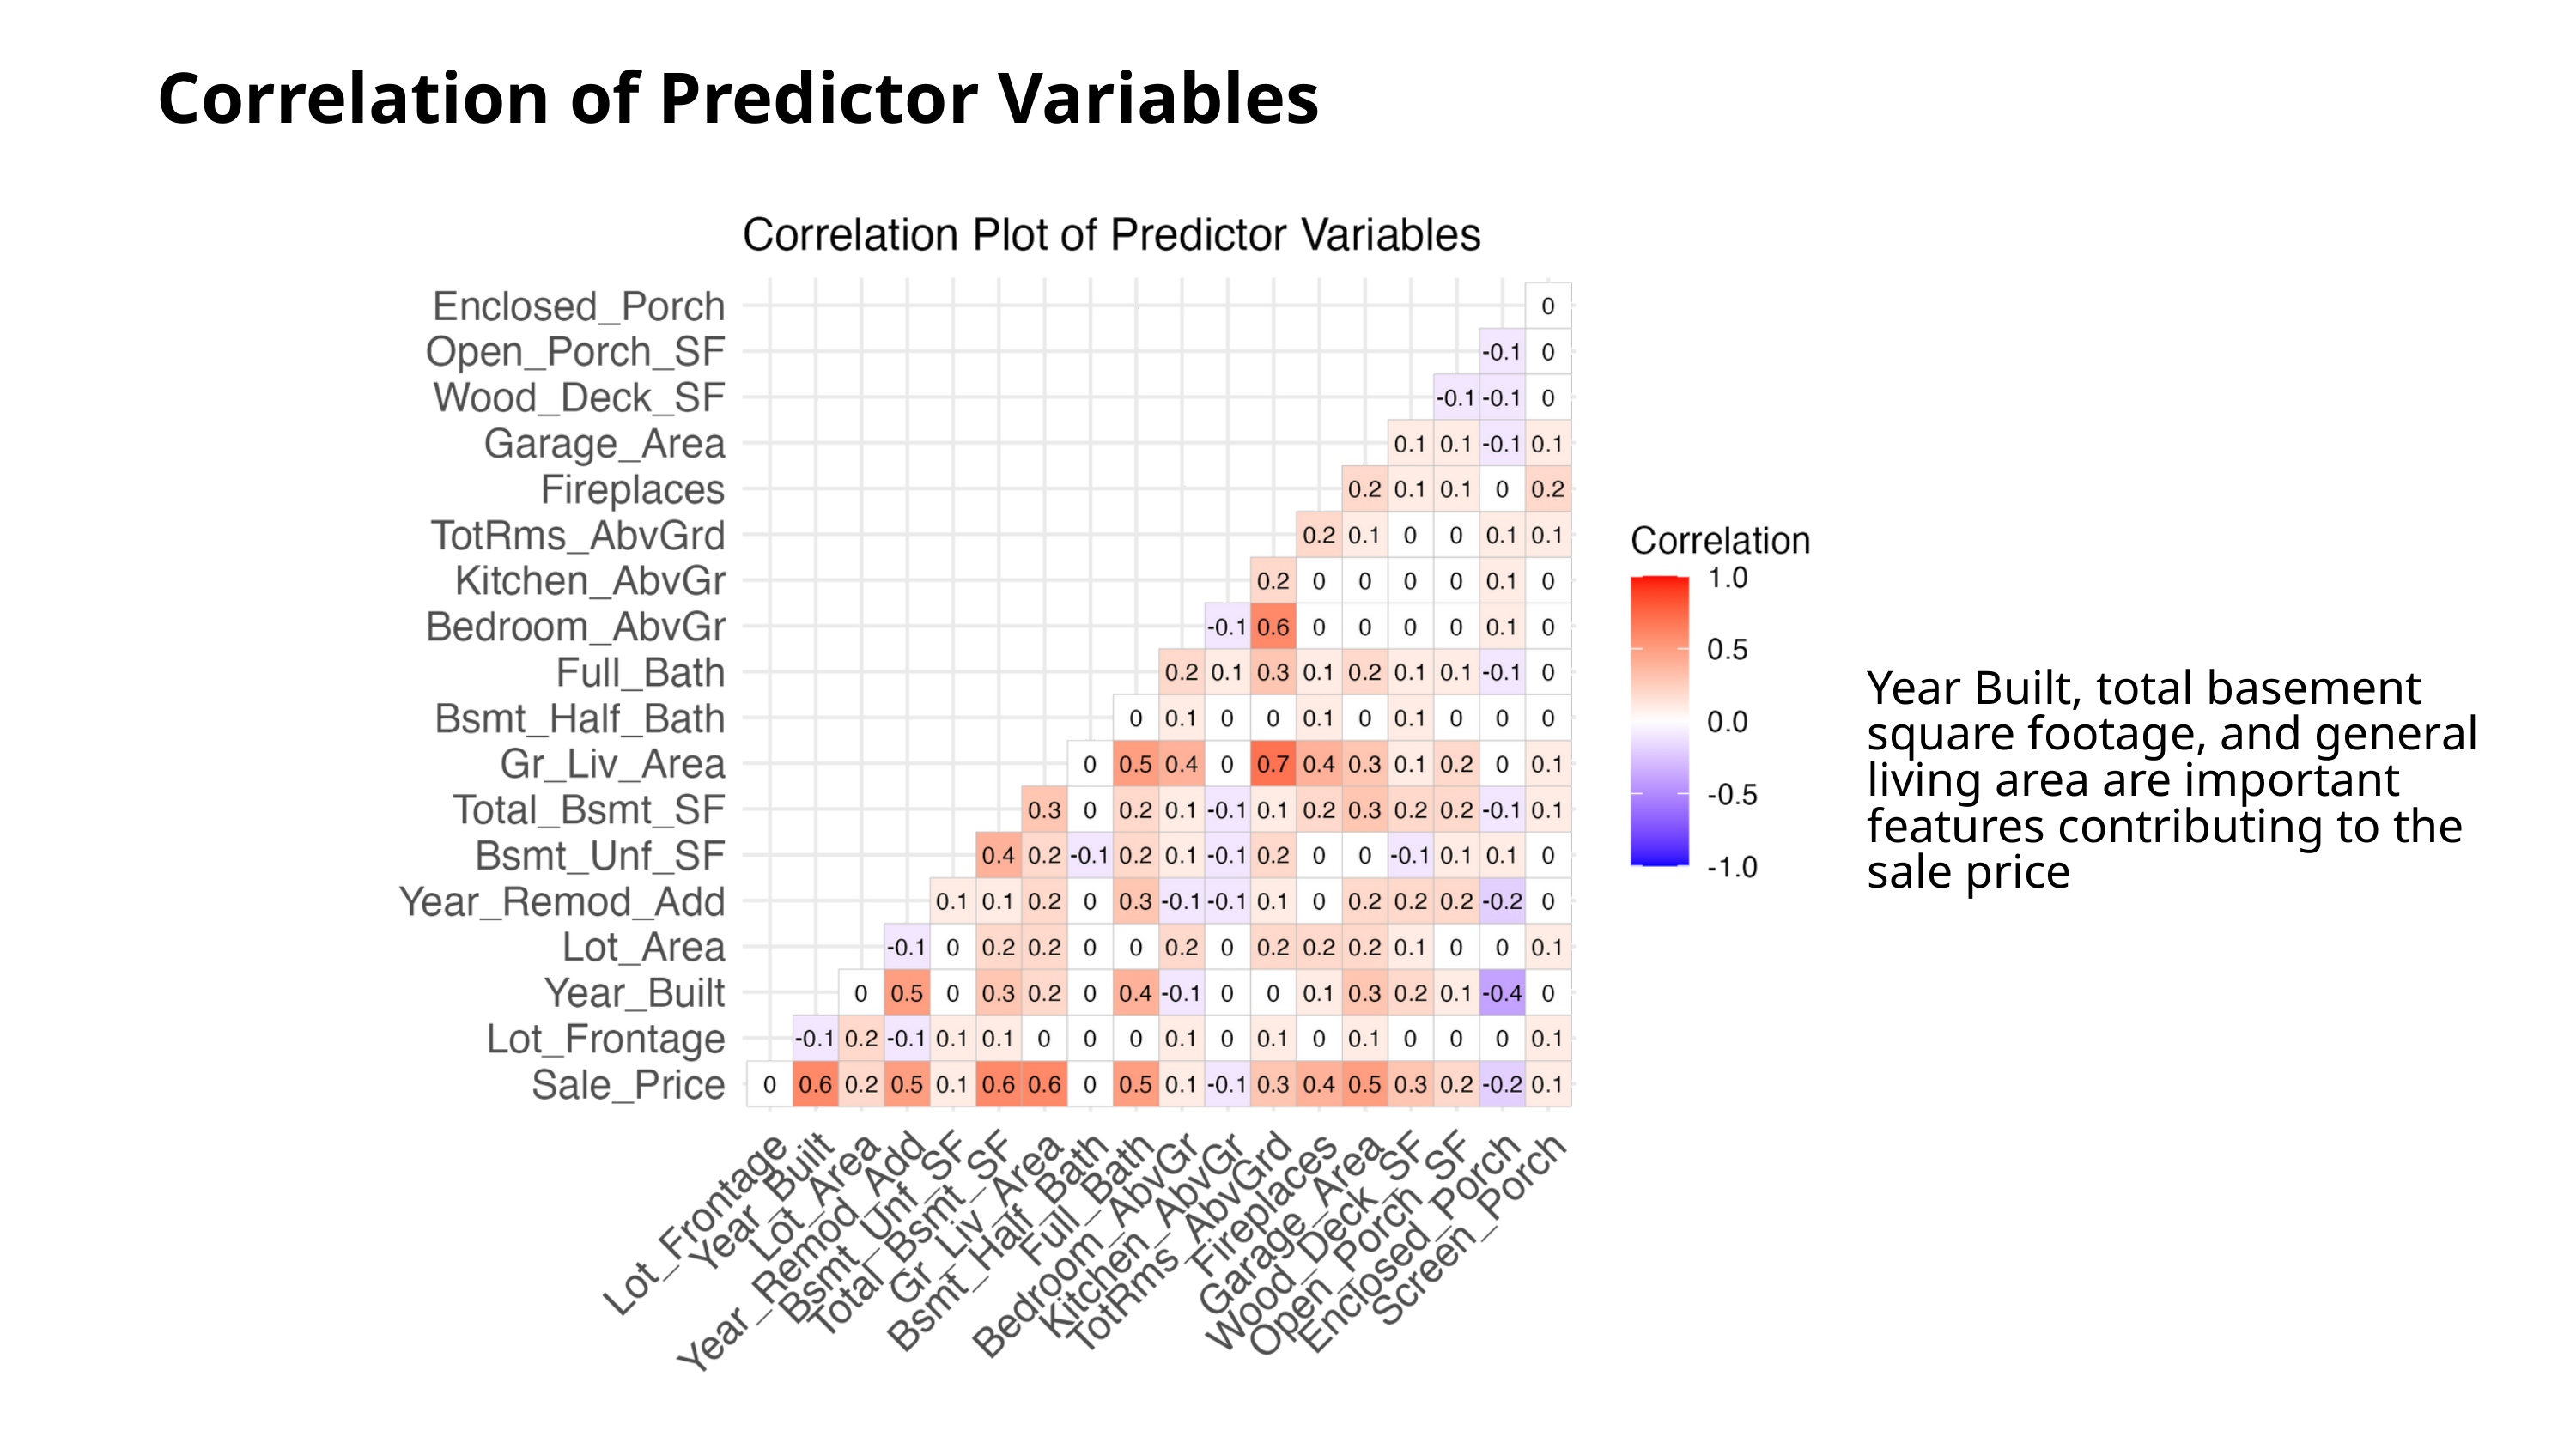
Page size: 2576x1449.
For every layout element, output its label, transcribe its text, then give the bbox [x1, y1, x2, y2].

text_box Correlation of Predictor Variables [144, 68, 1334, 138]
text_box [128, 199, 1823, 1405]
text_box Year Built, total basement square footage, and general living area are important features contributing to the sale price [1867, 667, 2488, 898]
